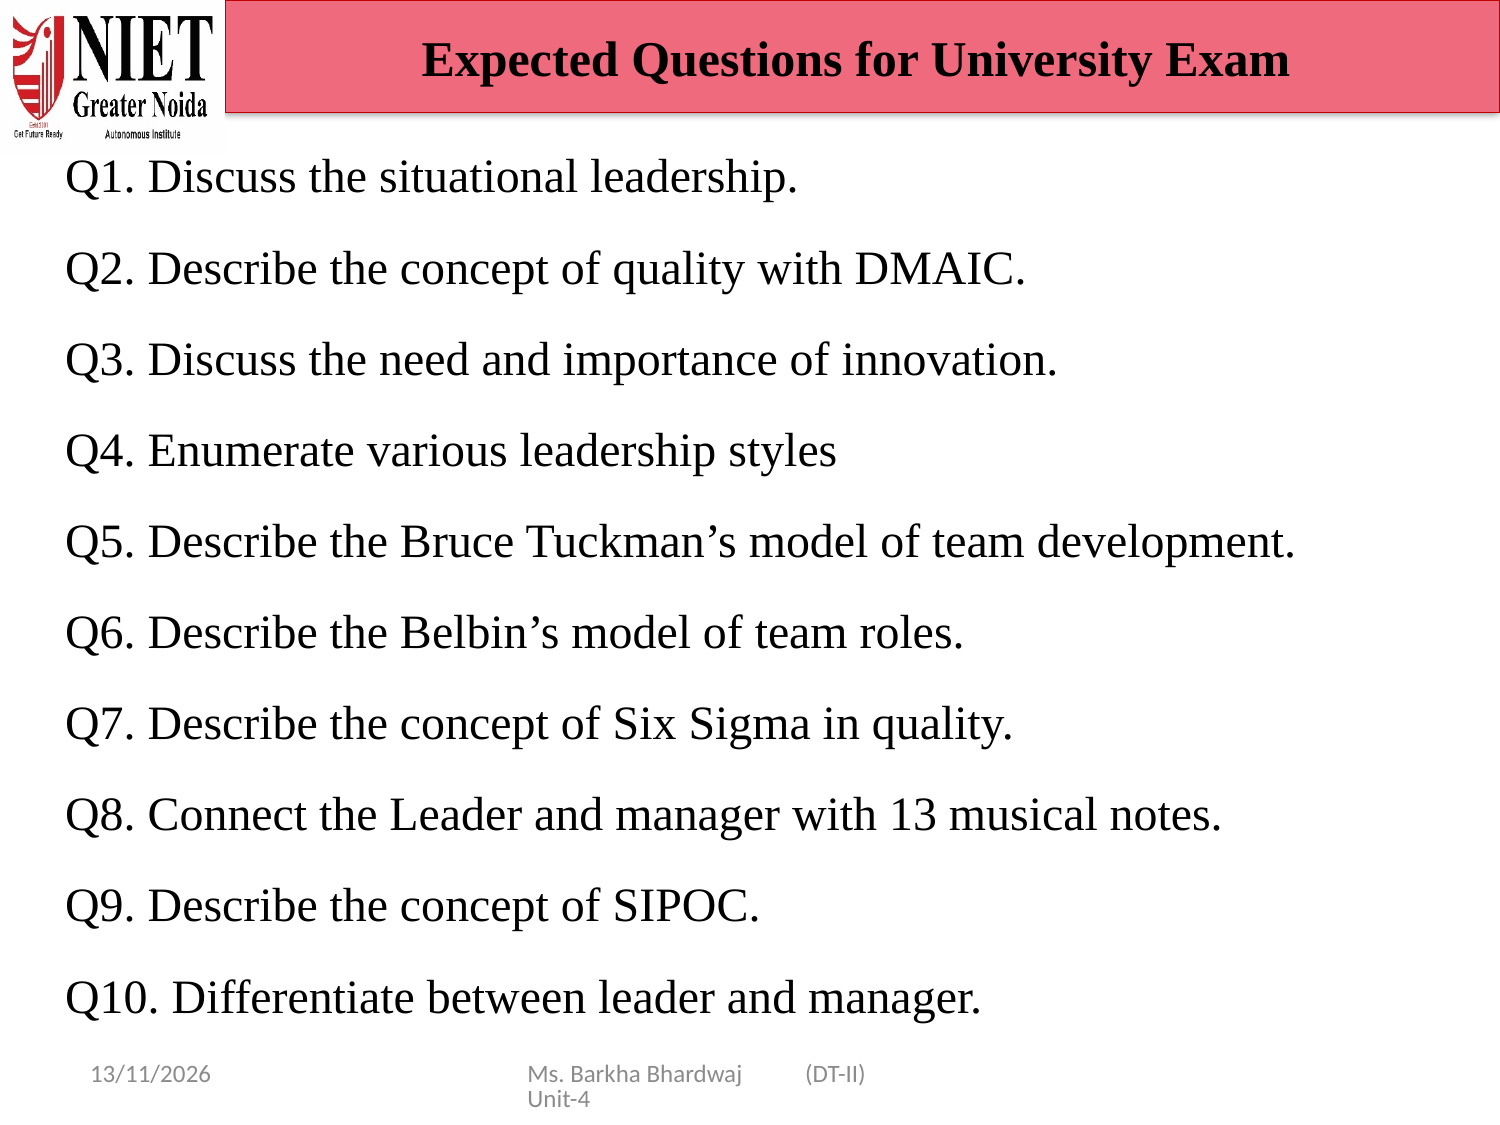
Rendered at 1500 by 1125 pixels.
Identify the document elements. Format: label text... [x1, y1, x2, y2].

text_box Expected Questions for University Exam [226, 0, 1500, 113]
footer Ms. Barkha Bhardwaj (DT-II) Unit-4 [512, 1042, 988, 1103]
picture [0, 0, 226, 156]
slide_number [75, 1042, 425, 1103]
list Q1. Discuss the situational leadership. Q2. Describe the concept of quality with DMAIC. Q3. Discuss the need and importance of innovation. Q4. Enumerate various leadership styles Q5. Describe the Bruce Tuckman’s model of team development. Q6. Describe the Belbin’s model of team roles. Q7. Describe the concept of Six Sigma in quality. Q8. Connect the Leader and manager with 13 musical notes. Q9. Describe the concept of SIPOC. Q10. Differentiate between leader and manager. [50, 137, 1463, 1038]
